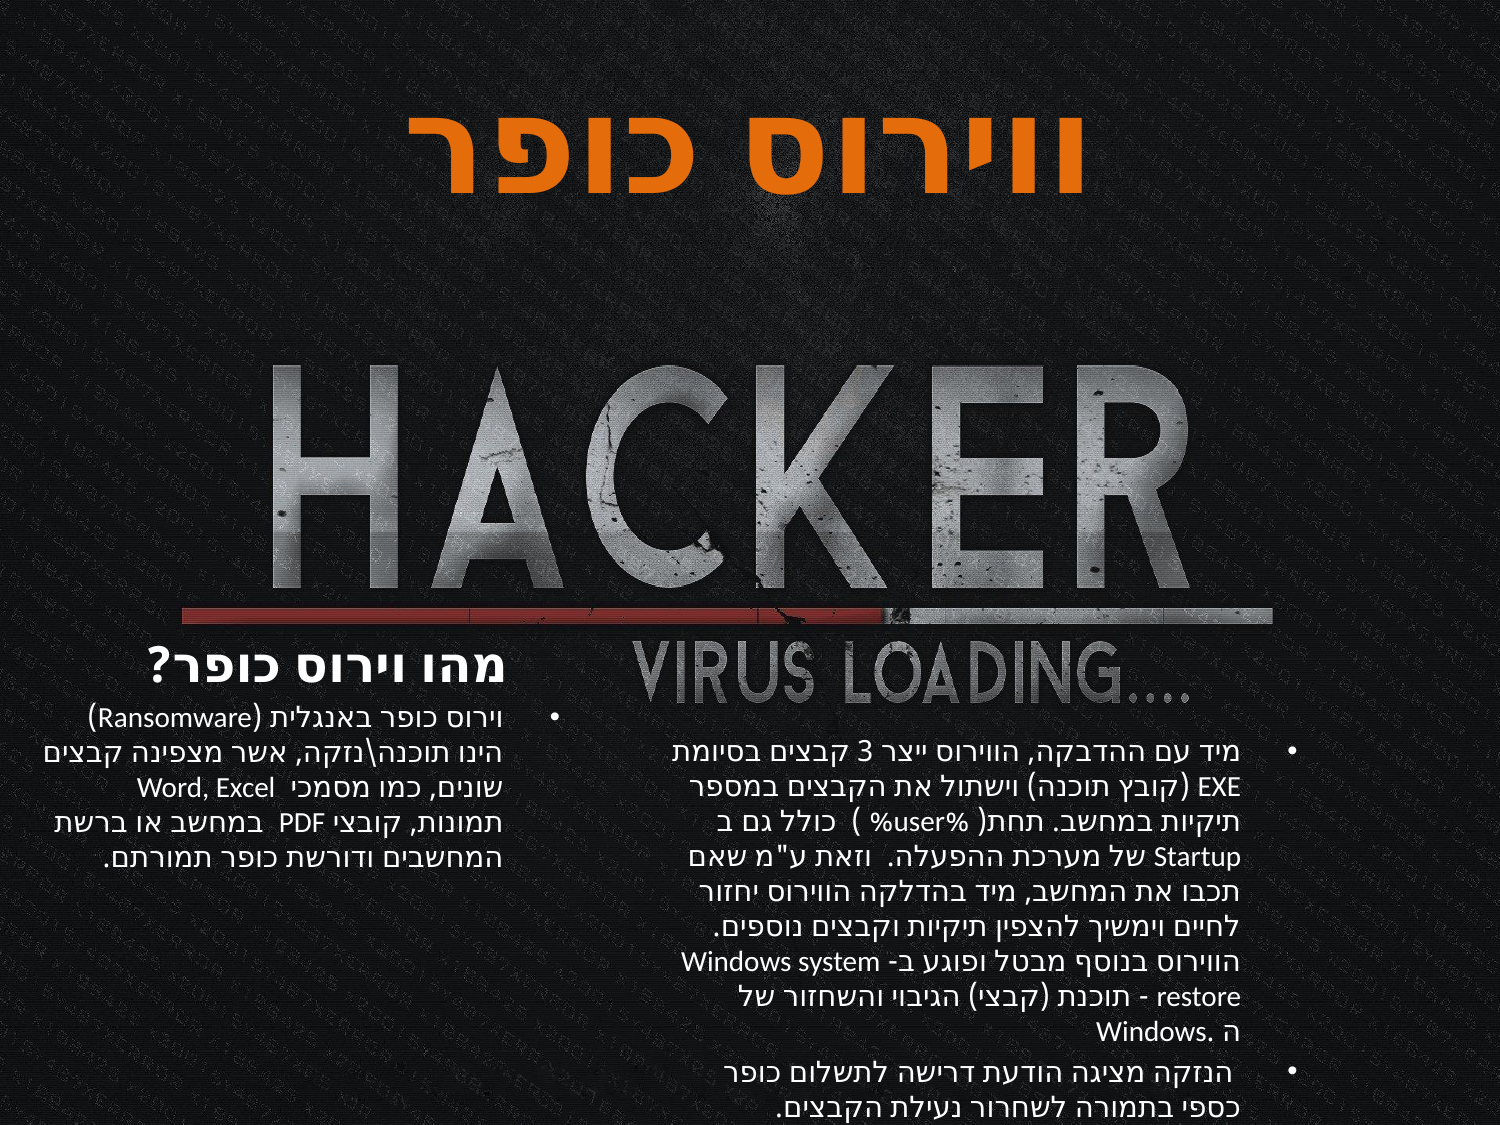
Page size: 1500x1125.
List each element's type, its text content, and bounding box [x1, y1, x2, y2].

list מהו וירוס כופר? וירוס כופר באנגלית (Ransomware) הינו תוכנה\נזקה, אשר מצפינה קבצים שונים, כמו מסמכי Word, Excel תמונות, קובצי PDF במחשב או ברשת המחשבים ודורשת כופר תמורתם. [24, 624, 575, 1125]
title ווירוס כופר [75, 45, 1425, 233]
picture [0, 0, 1500, 1125]
list מיד עם ההדבקה, הווירוס ייצר 3 קבצים בסיומת EXE (קובץ תוכנה) וישתול את הקבצים במספר תיקיות במחשב. תחת( %user% ) כולל גם ב Startup של מערכת ההפעלה. וזאת ע"מ שאם תכבו את המחשב, מיד בהדלקה הווירוס יחזור לחיים וימשיך להצפין תיקיות וקבצים נוספים. הווירוס בנוסף מבטל ופוגע ב- Windows system restore - תוכנת (קבצי) הגיבוי והשחזור של ה .Windows הנזקה מציגה הודעת דרישה לתשלום כופר כספי בתמורה לשחרור נעילת הקבצים. [650, 725, 1313, 1125]
